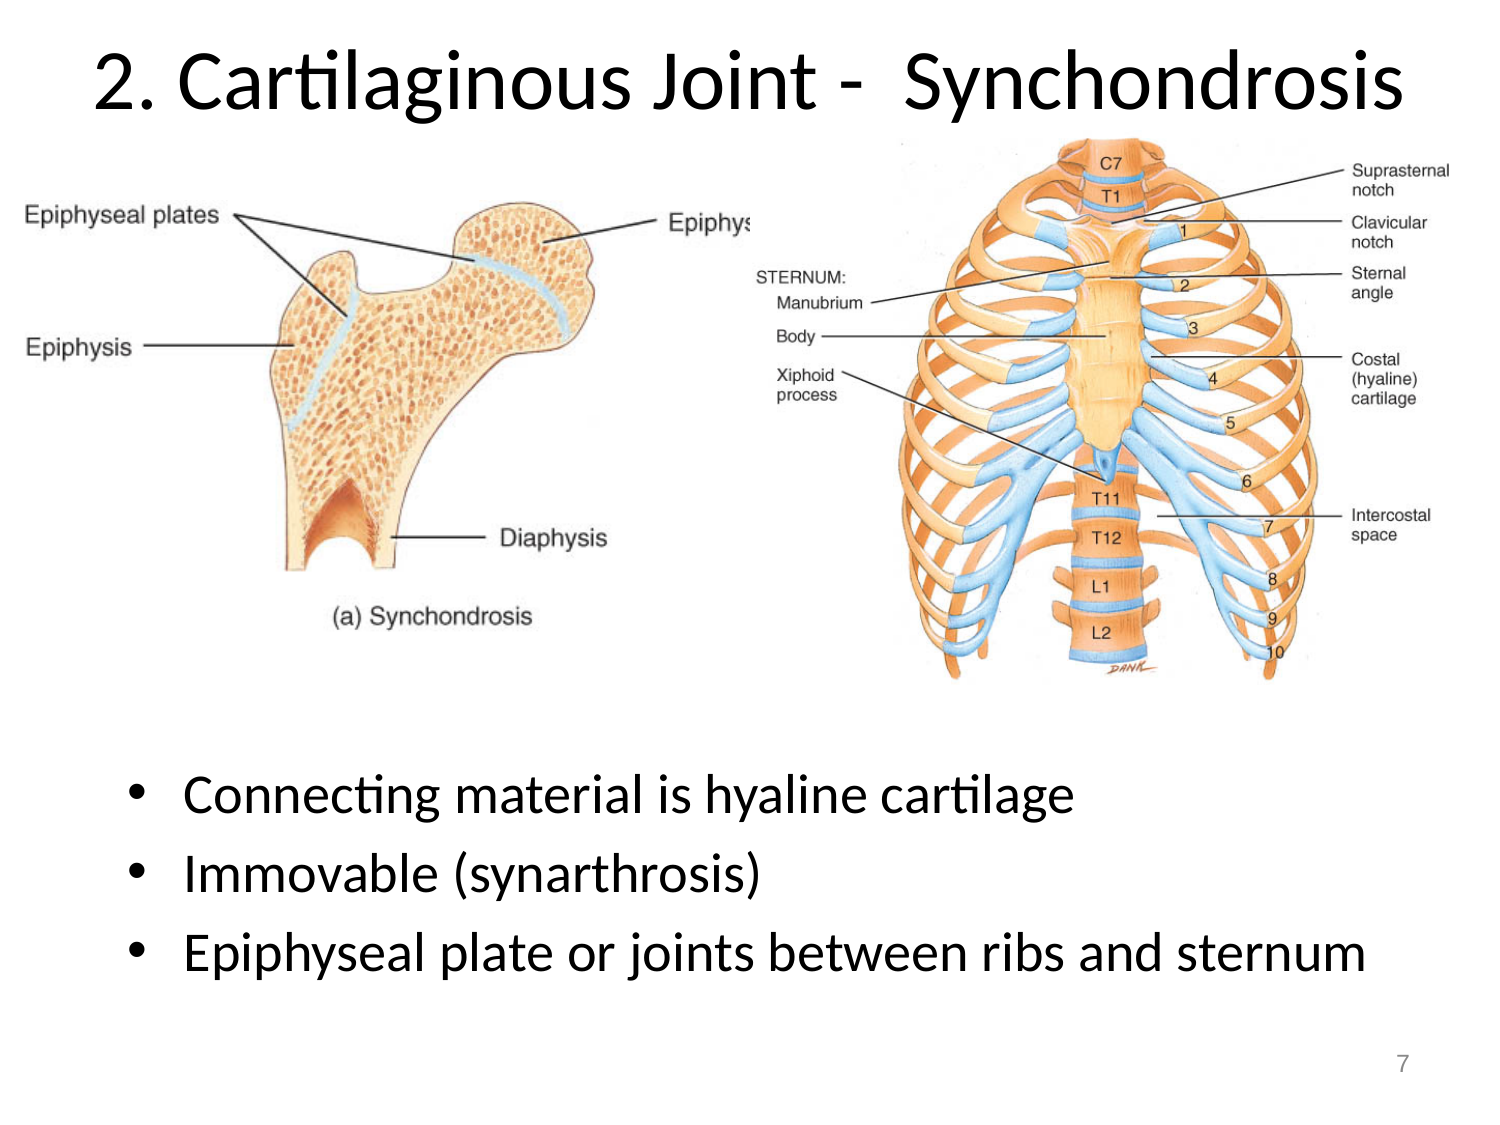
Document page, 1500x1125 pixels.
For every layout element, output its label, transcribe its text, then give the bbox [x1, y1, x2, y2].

list Connecting material is hyaline cartilage Immovable (synarthrosis) Epiphyseal plate or joints between ribs and sternum [112, 750, 1500, 1075]
slide_number 7 [1112, 1025, 1425, 1100]
picture [24, 124, 1451, 686]
title 2. Cartilaginous Joint - Synchondrosis [75, 12, 1425, 138]
